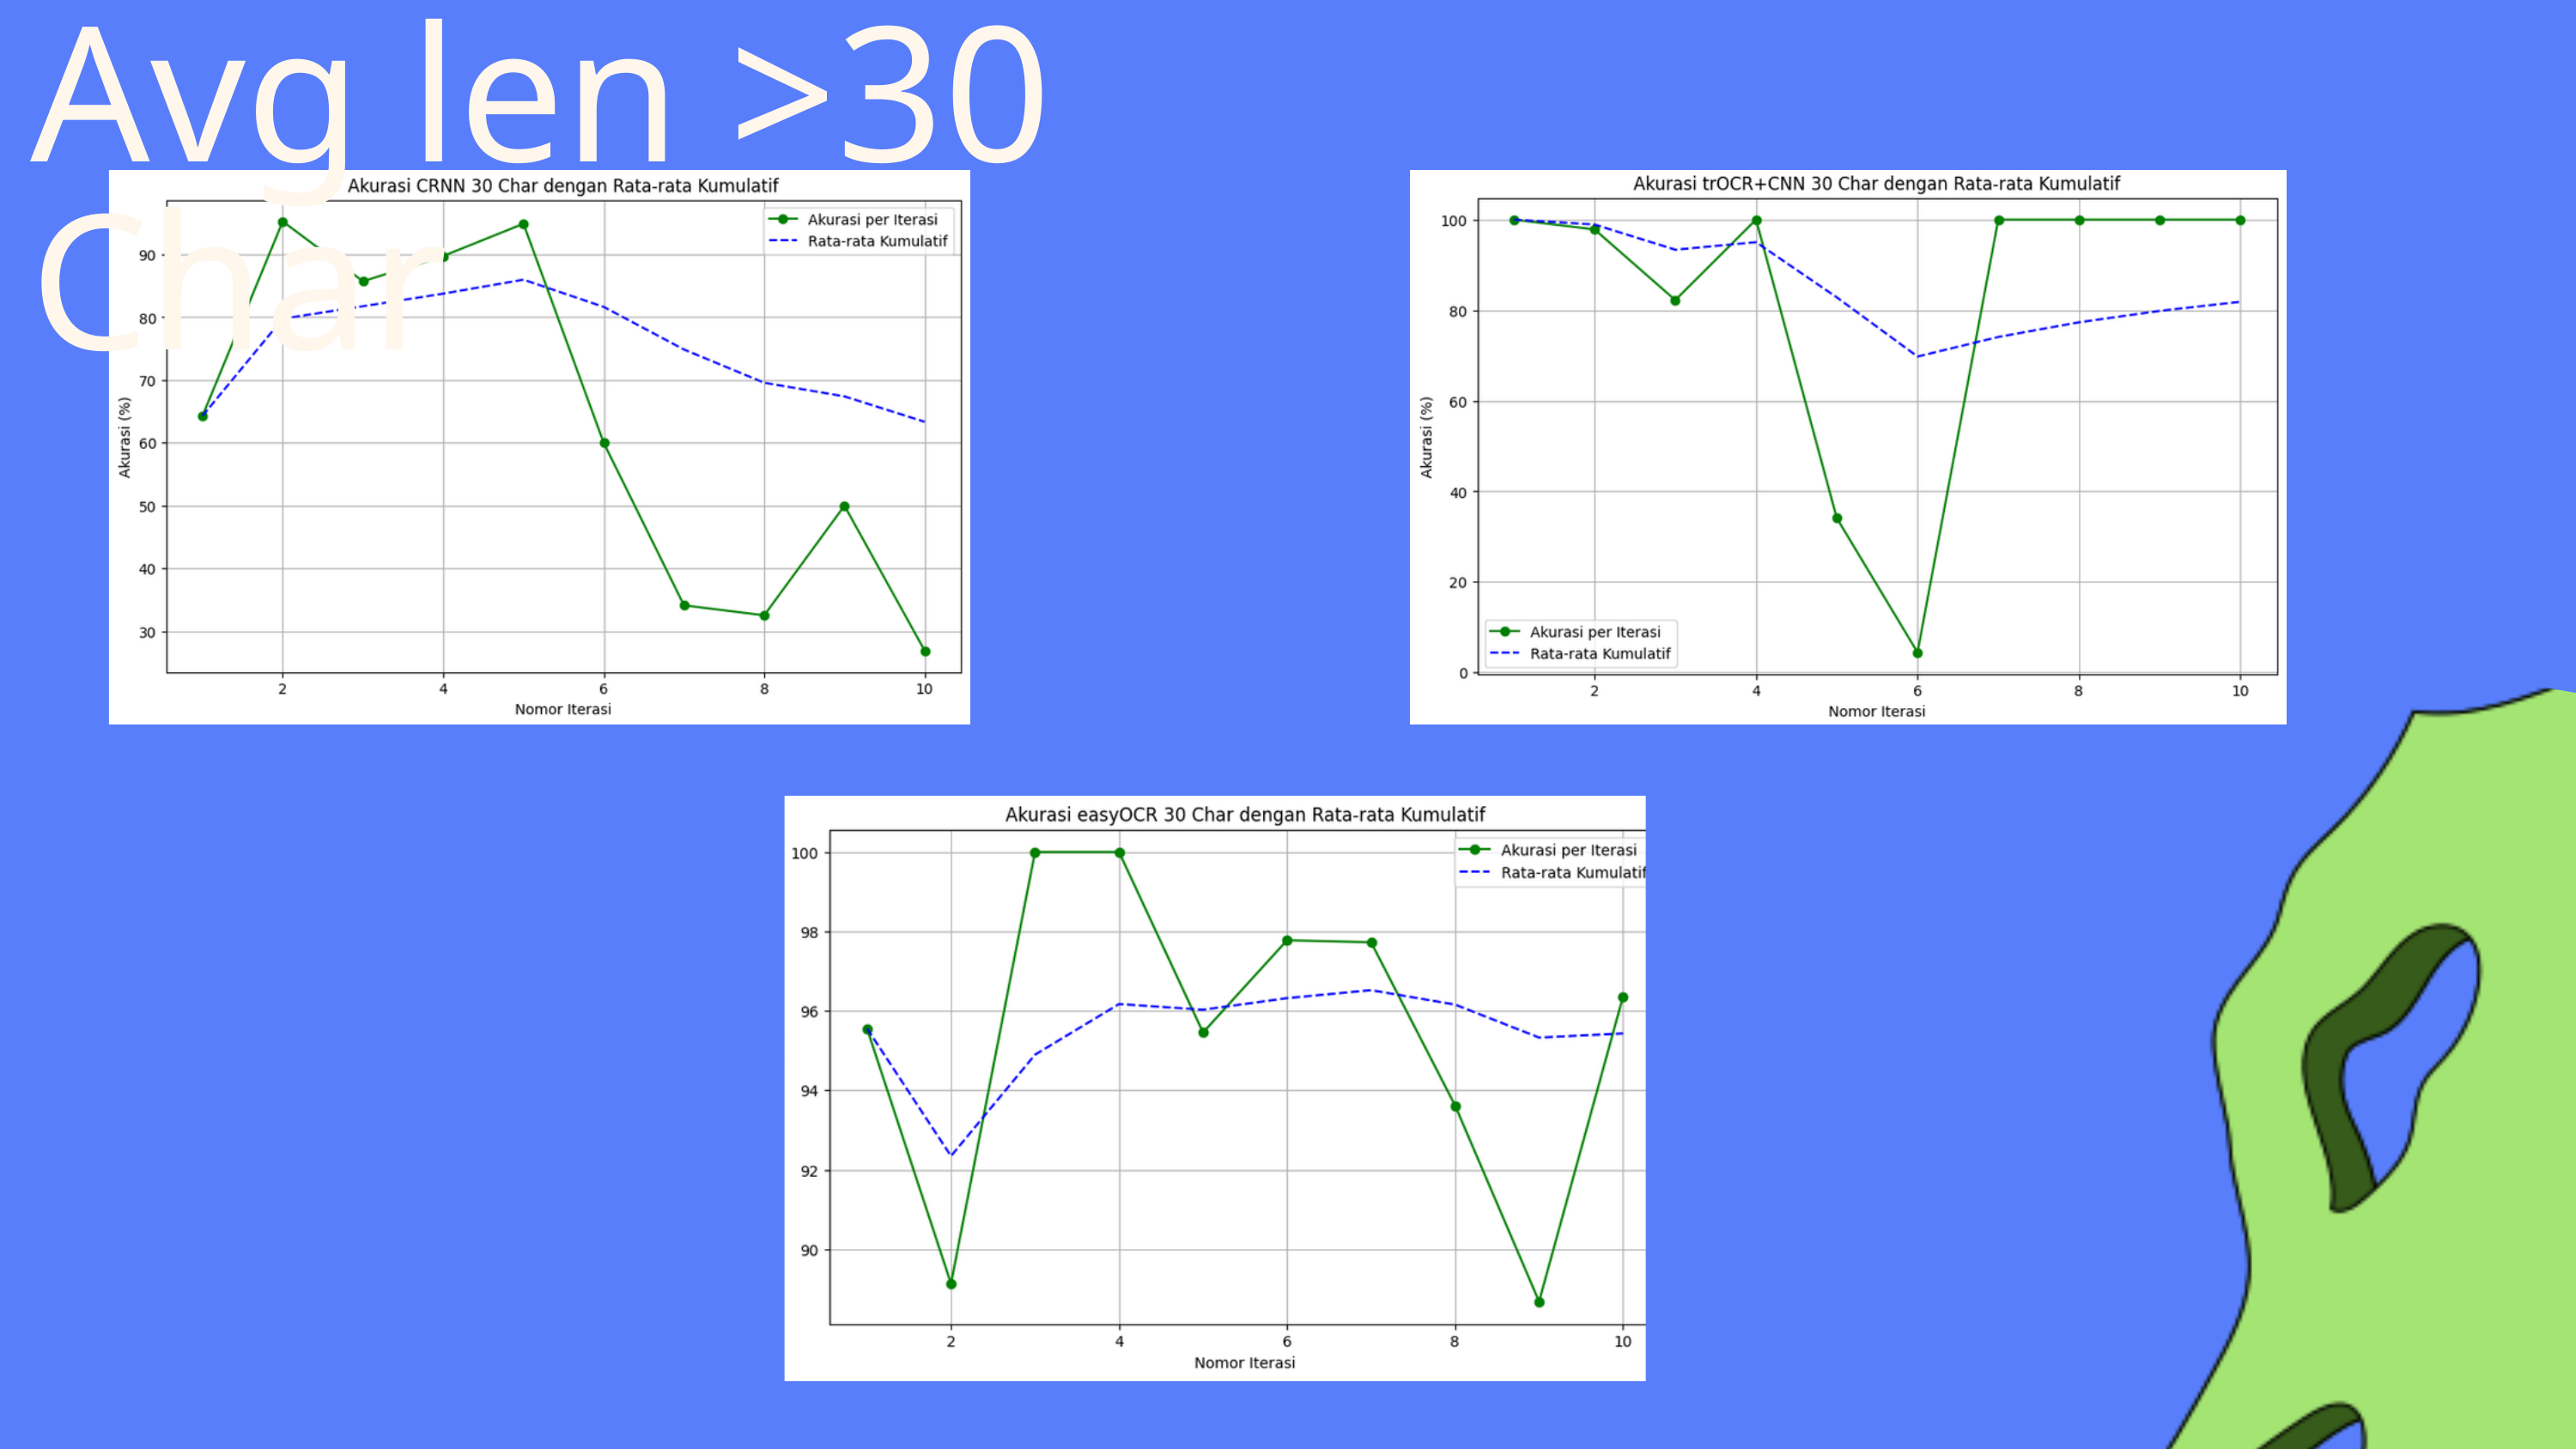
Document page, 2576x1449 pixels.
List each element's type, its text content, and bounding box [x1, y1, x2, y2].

text_box [263, 250, 684, 305]
text_box [1980, 641, 2576, 1449]
text_box [784, 796, 1646, 1381]
text_box [108, 387, 970, 724]
text_box [1410, 170, 2287, 724]
text_box Avg len >30 Char [30, 11, 1367, 387]
